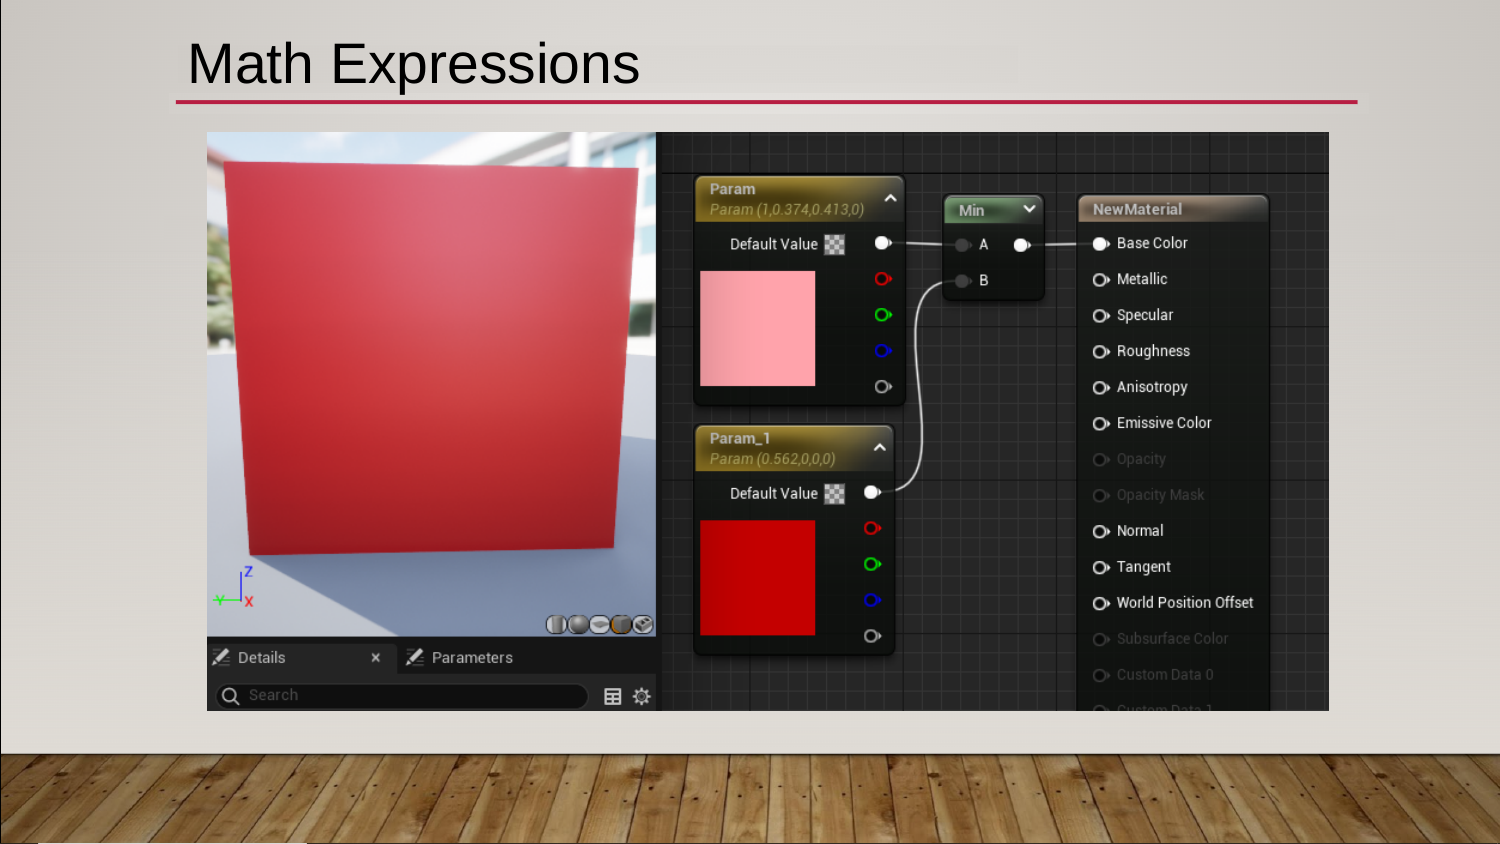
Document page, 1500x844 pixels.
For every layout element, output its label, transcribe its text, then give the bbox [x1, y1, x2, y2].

title Math Expressions [172, 17, 1363, 112]
picture [0, 0, 1500, 844]
